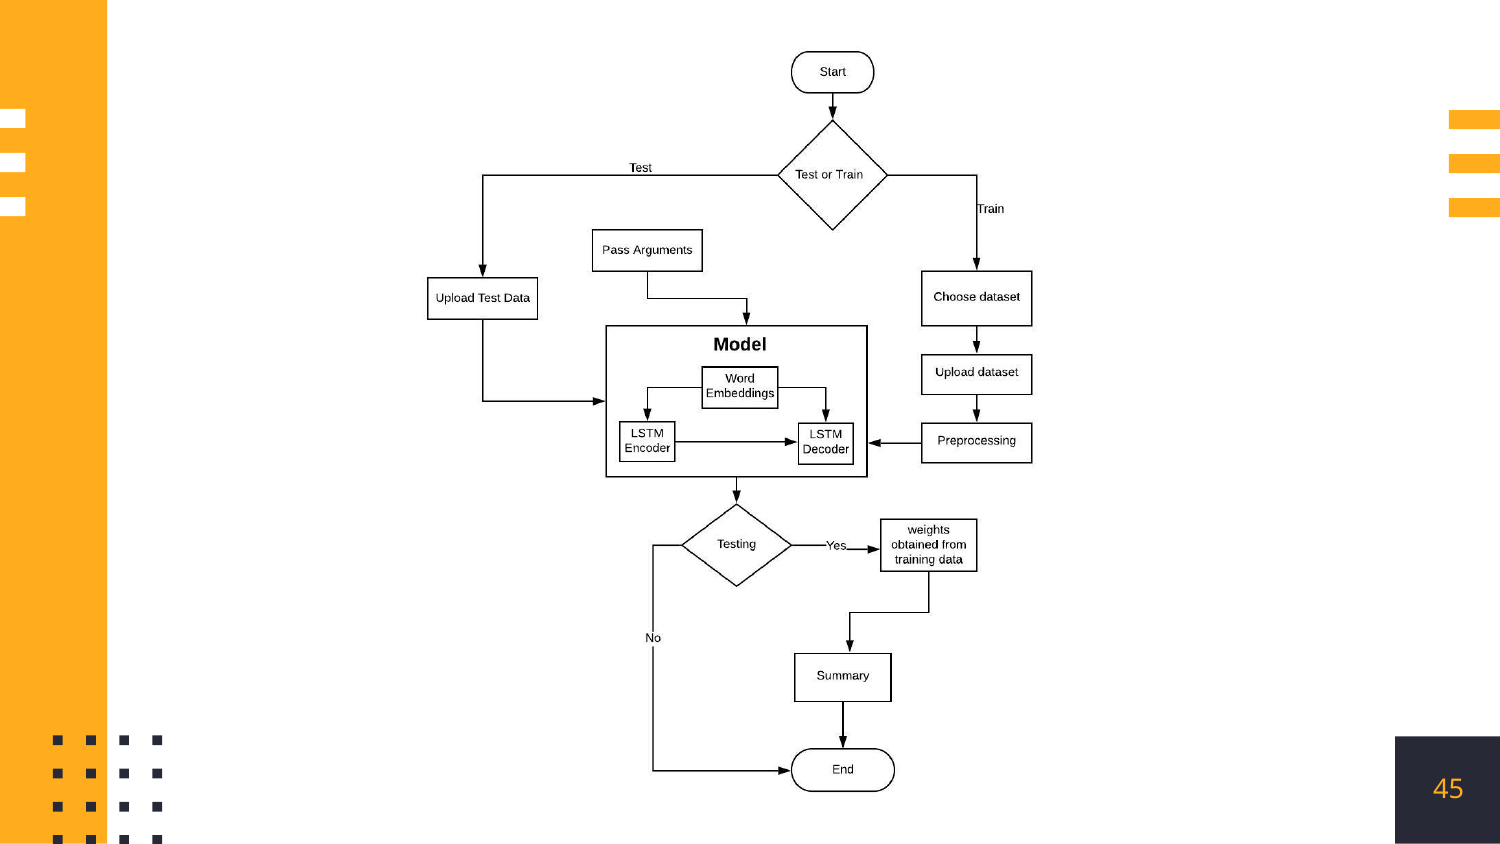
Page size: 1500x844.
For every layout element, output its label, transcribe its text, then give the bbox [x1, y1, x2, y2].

picture [400, 24, 1100, 819]
slide_number ‹#› [1395, 736, 1500, 844]
